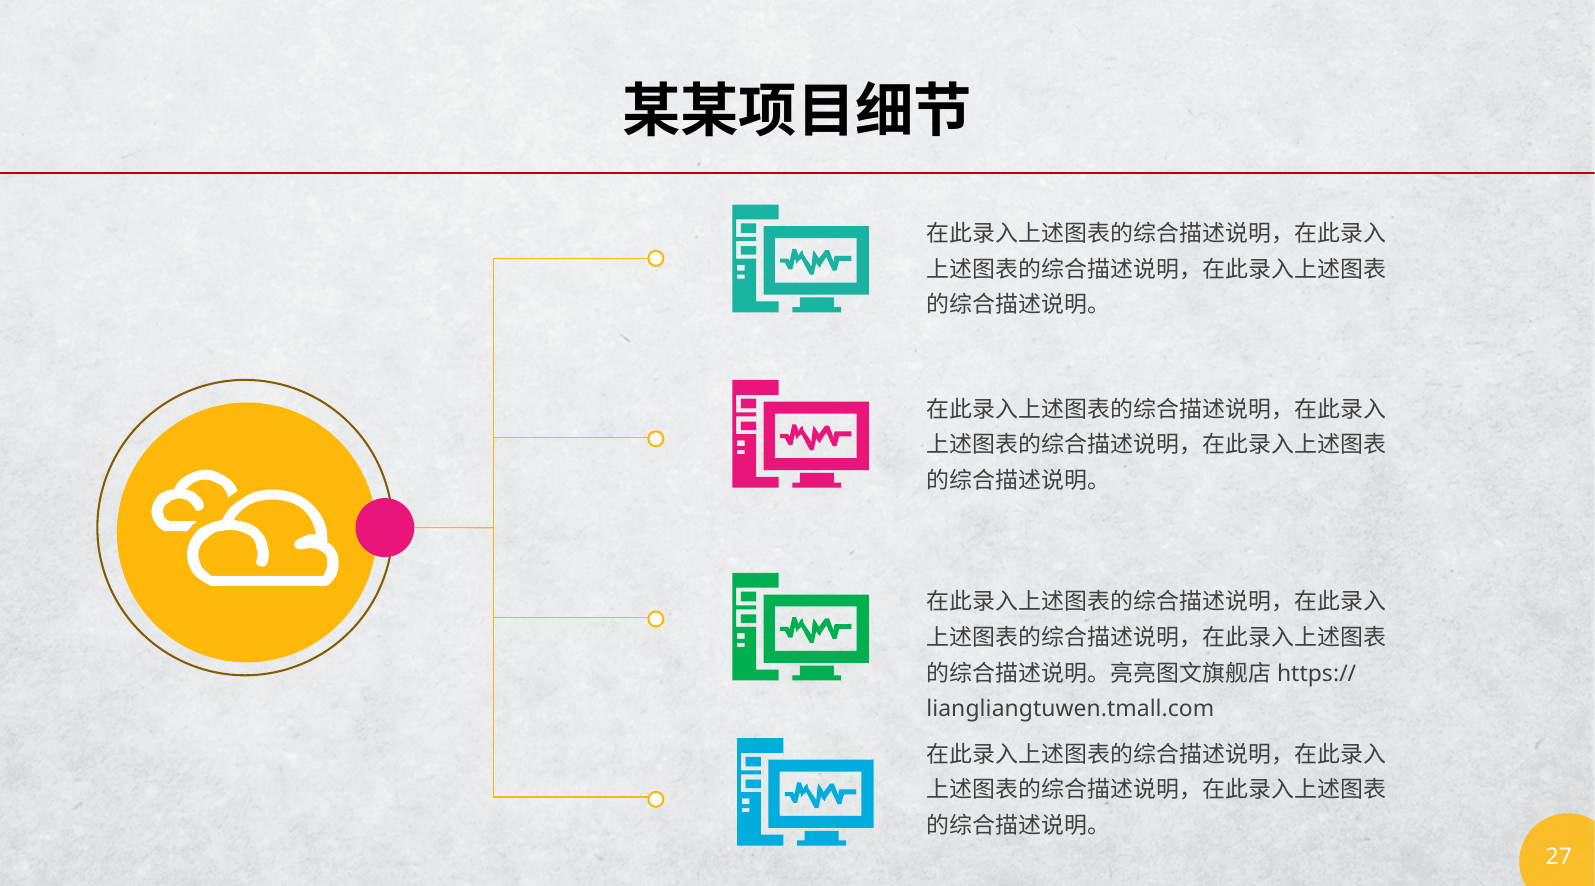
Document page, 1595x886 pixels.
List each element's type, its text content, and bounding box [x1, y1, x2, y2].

text_box [763, 401, 869, 471]
text_box [732, 379, 779, 488]
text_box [414, 250, 664, 807]
text_box 在此录入上述图表的综合描述说明，在此录入上述图表的综合描述说明，在此录入上述图表的综合描述说明。亮亮图文旗舰店https://liangliangtuwen.tmall.com [914, 572, 1418, 725]
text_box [97, 379, 393, 676]
text_box [732, 572, 779, 681]
text_box [763, 226, 869, 295]
picture [0, 0, 1595, 172]
text_box [732, 204, 779, 313]
text_box [737, 738, 784, 846]
text_box 某某项目细节 [606, 65, 988, 152]
text_box [792, 297, 842, 313]
text_box 在此录入上述图表的综合描述说明，在此录入上述图表的综合描述说明，在此录入上述图表的综合描述说明。 [914, 379, 1418, 499]
text_box [763, 594, 869, 663]
text_box [792, 472, 842, 488]
text_box [393, 499, 414, 556]
text_box [768, 759, 874, 828]
text_box [797, 830, 847, 846]
picture [0, 174, 1595, 886]
text_box 在此录入上述图表的综合描述说明，在此录入上述图表的综合描述说明，在此录入上述图表的综合描述说明。 [914, 204, 1418, 324]
text_box 在此录入上述图表的综合描述说明，在此录入上述图表的综合描述说明，在此录入上述图表的综合描述说明。 [914, 725, 1418, 845]
text_box [792, 665, 842, 681]
